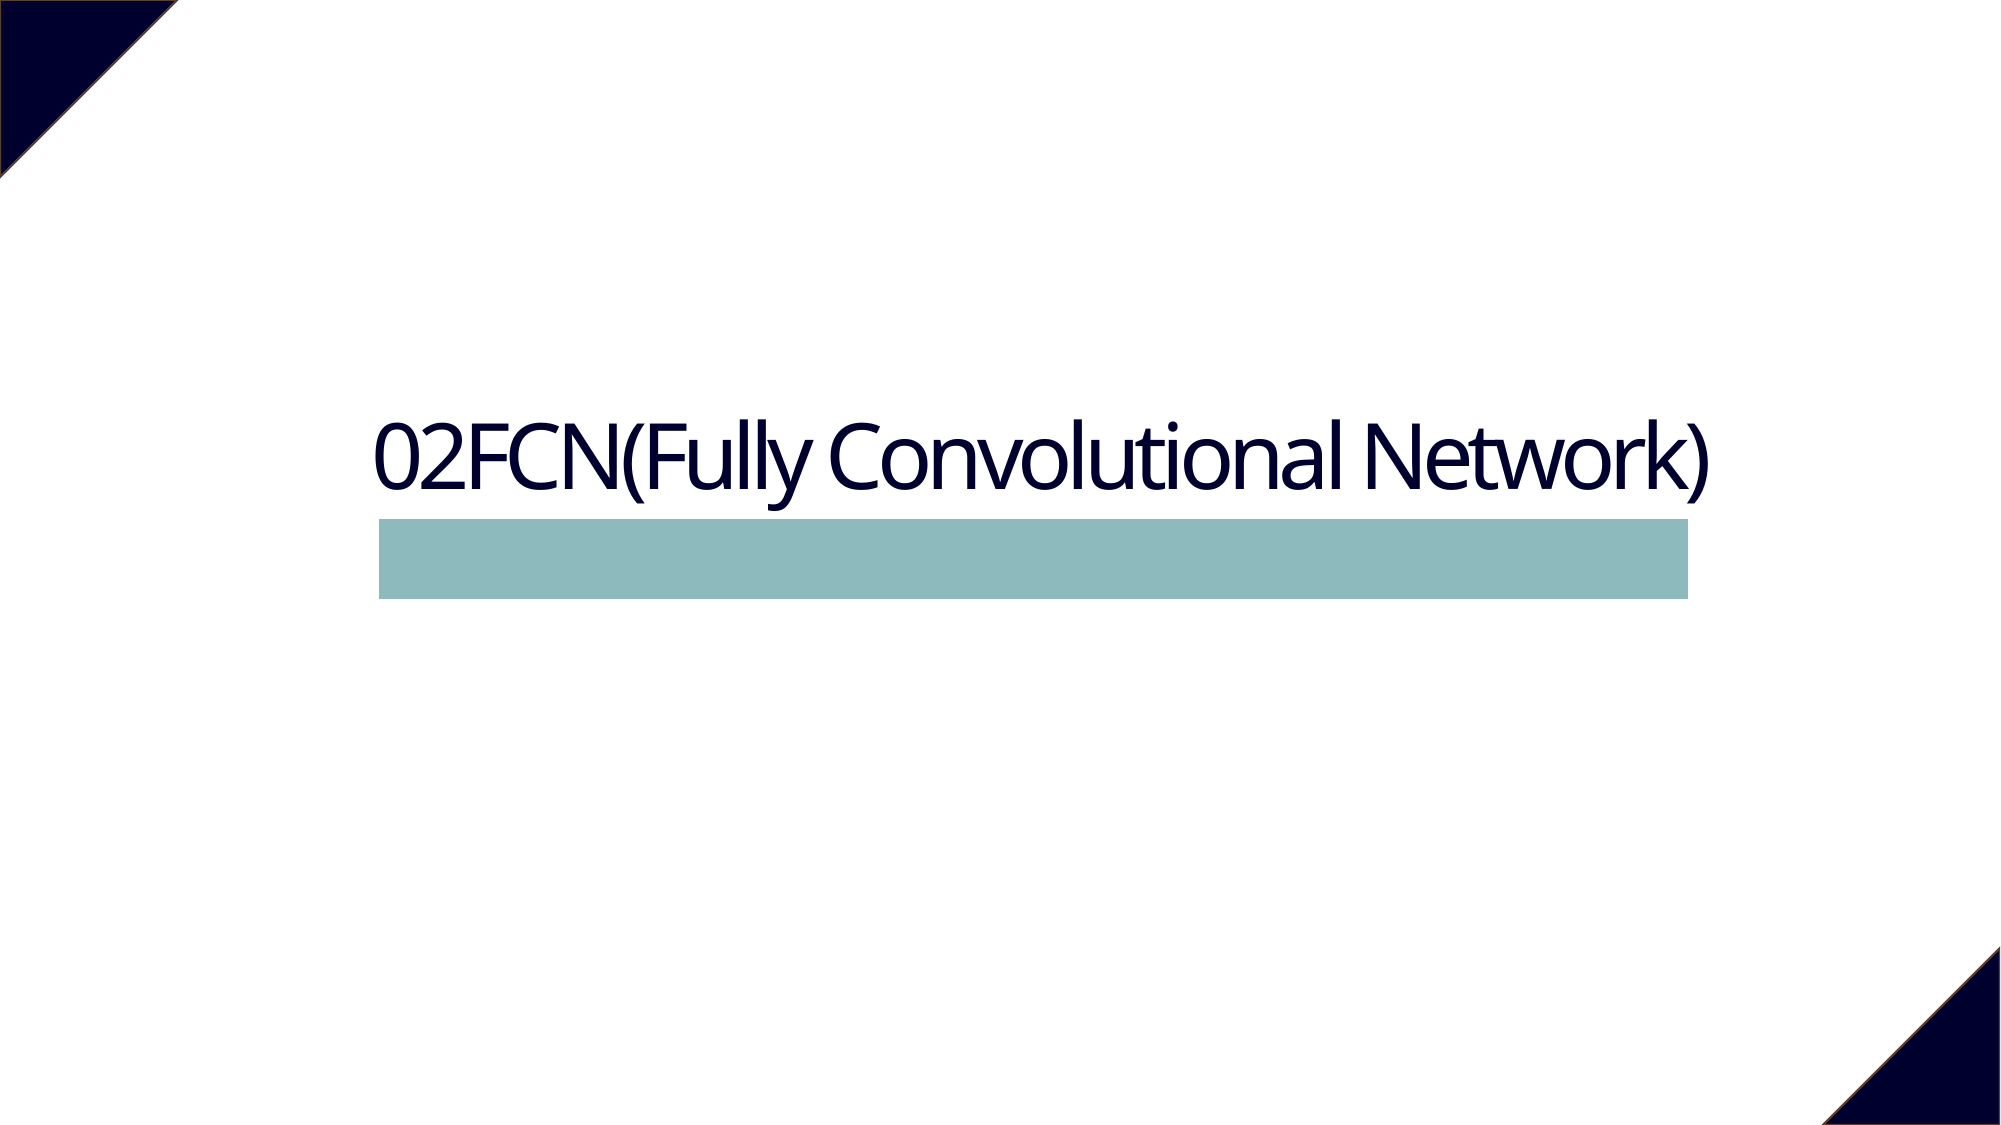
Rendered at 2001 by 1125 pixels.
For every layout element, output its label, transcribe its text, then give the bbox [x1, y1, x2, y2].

text_box 02FCN(Fully Convolutional Network) [356, 391, 1727, 516]
text_box [379, 519, 1688, 599]
